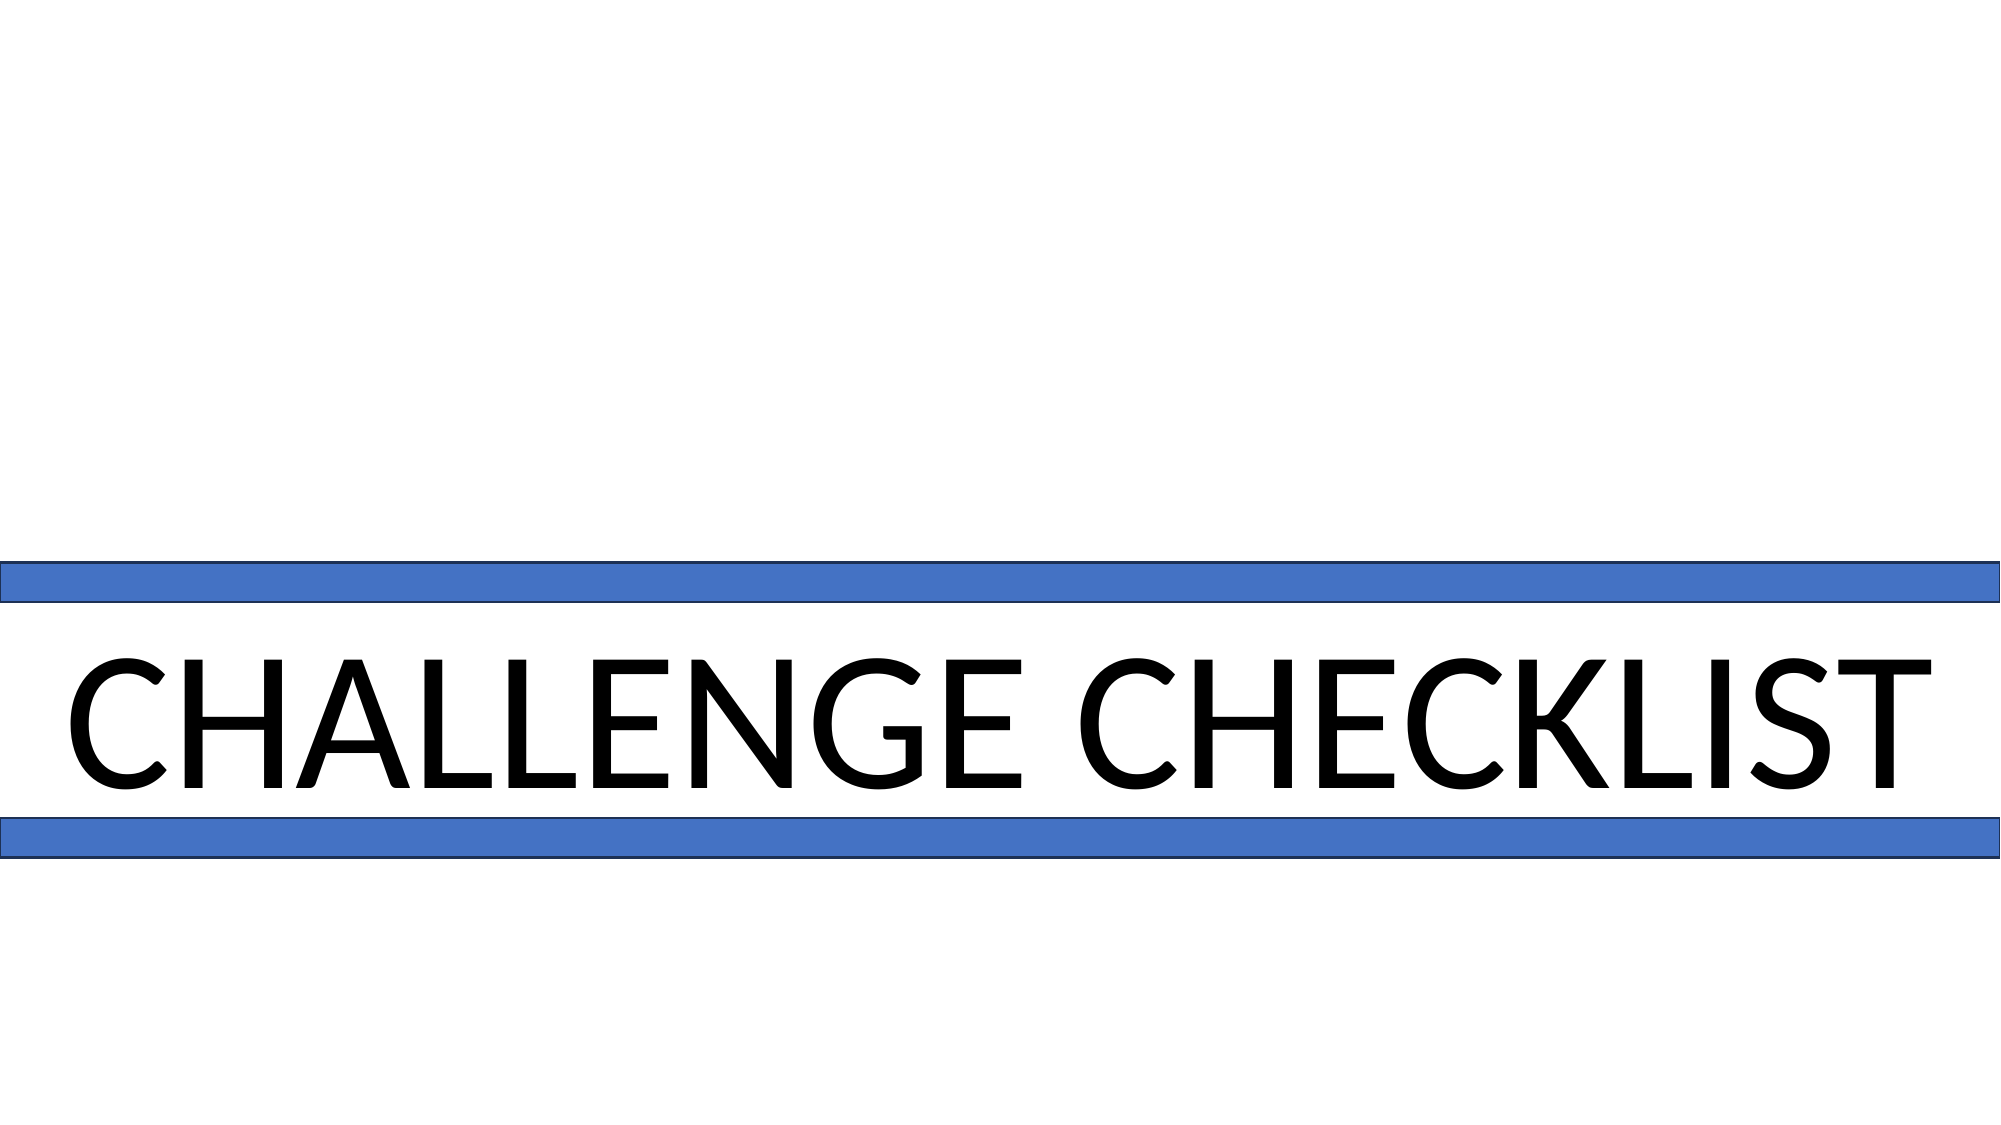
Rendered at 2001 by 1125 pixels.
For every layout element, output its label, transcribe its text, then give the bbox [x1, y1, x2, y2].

text_box [0, 561, 2000, 603]
text_box [0, 817, 2000, 859]
text_box CHALLENGE CHECKLIST [49, 603, 1951, 817]
